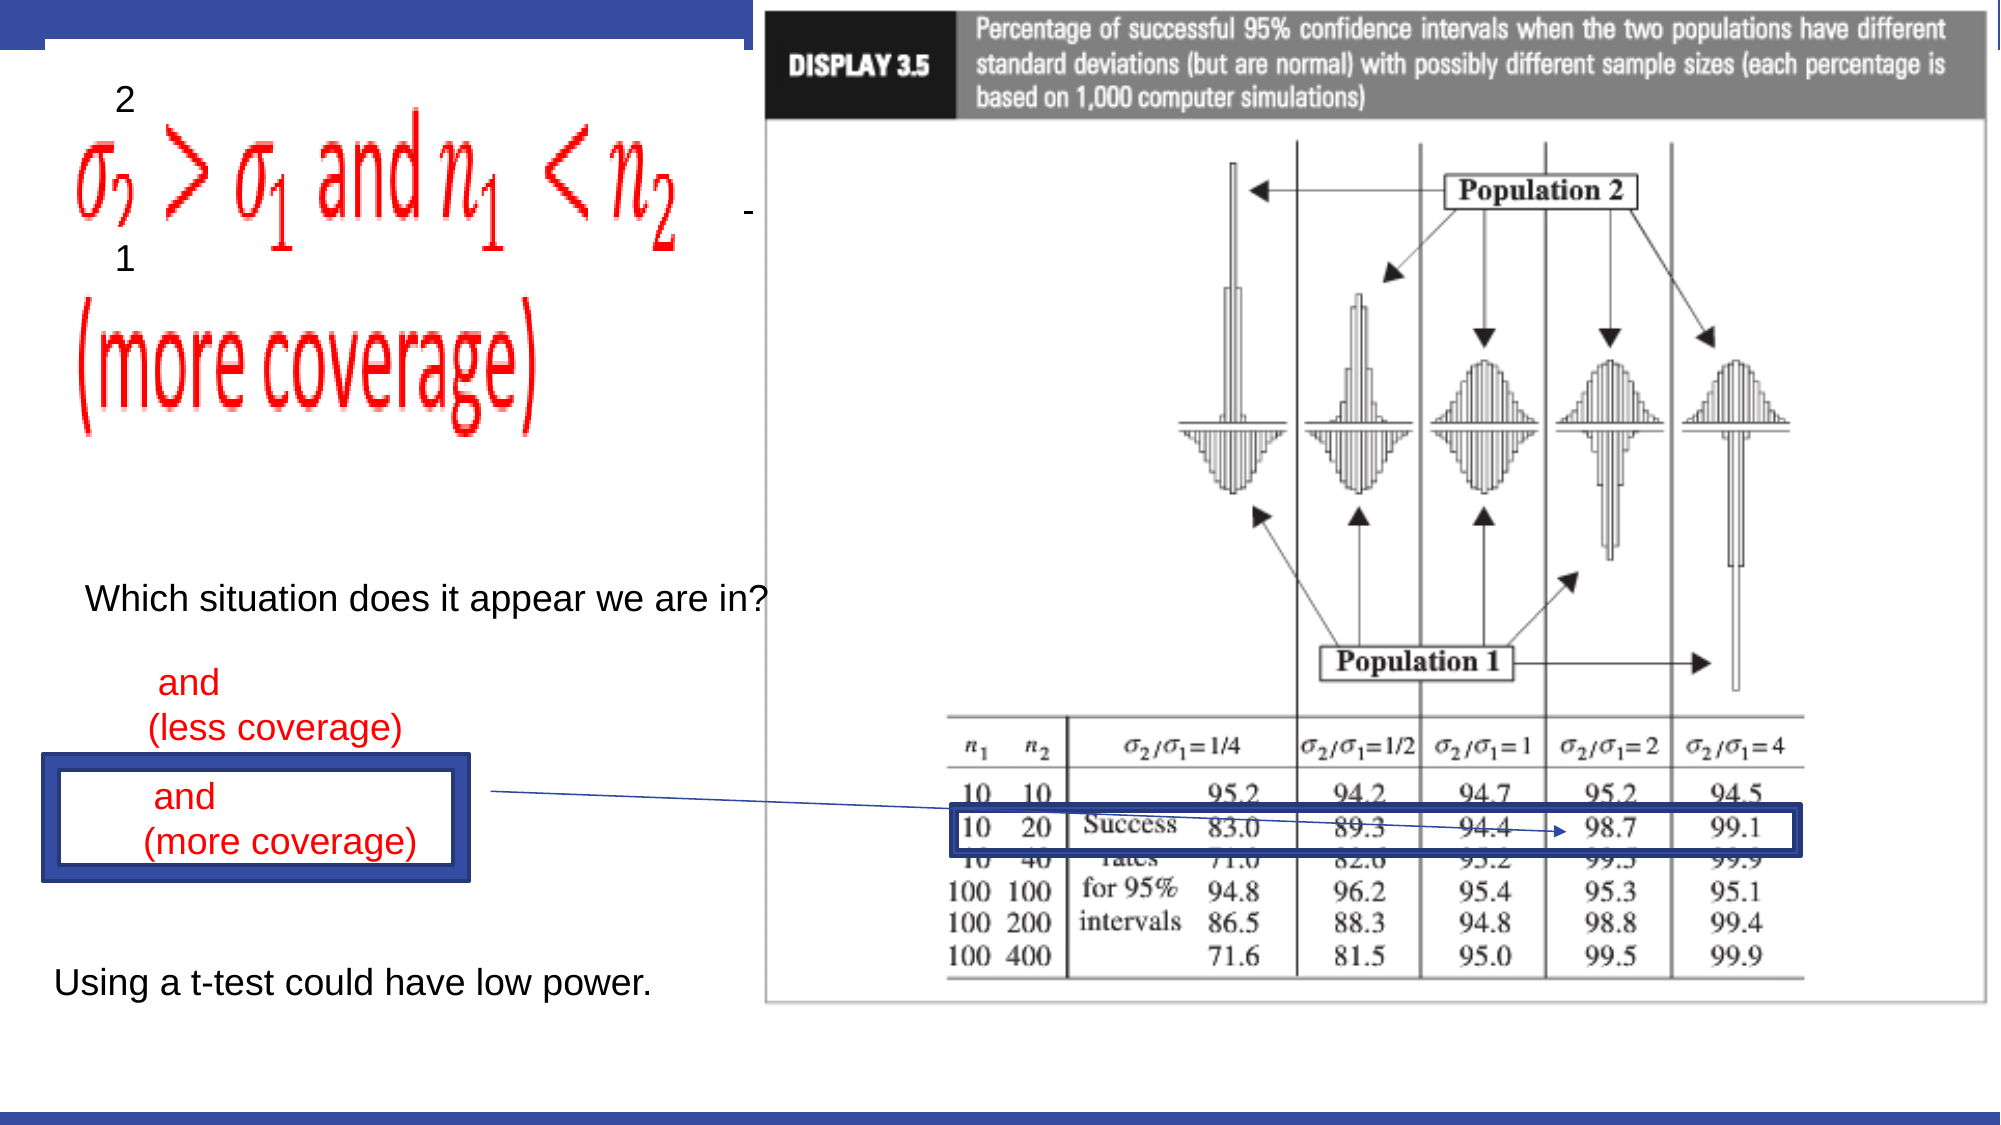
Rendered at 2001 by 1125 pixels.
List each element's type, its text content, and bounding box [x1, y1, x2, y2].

picture [31, 14, 744, 552]
text_box Which situation does it appear we are in? [70, 566, 748, 627]
text_box [41, 752, 471, 883]
slide_number 24 [1624, 1059, 1840, 1120]
picture [753, 0, 1998, 1020]
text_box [490, 791, 1567, 832]
text_box Using a t-test could have low power. [38, 950, 668, 1011]
